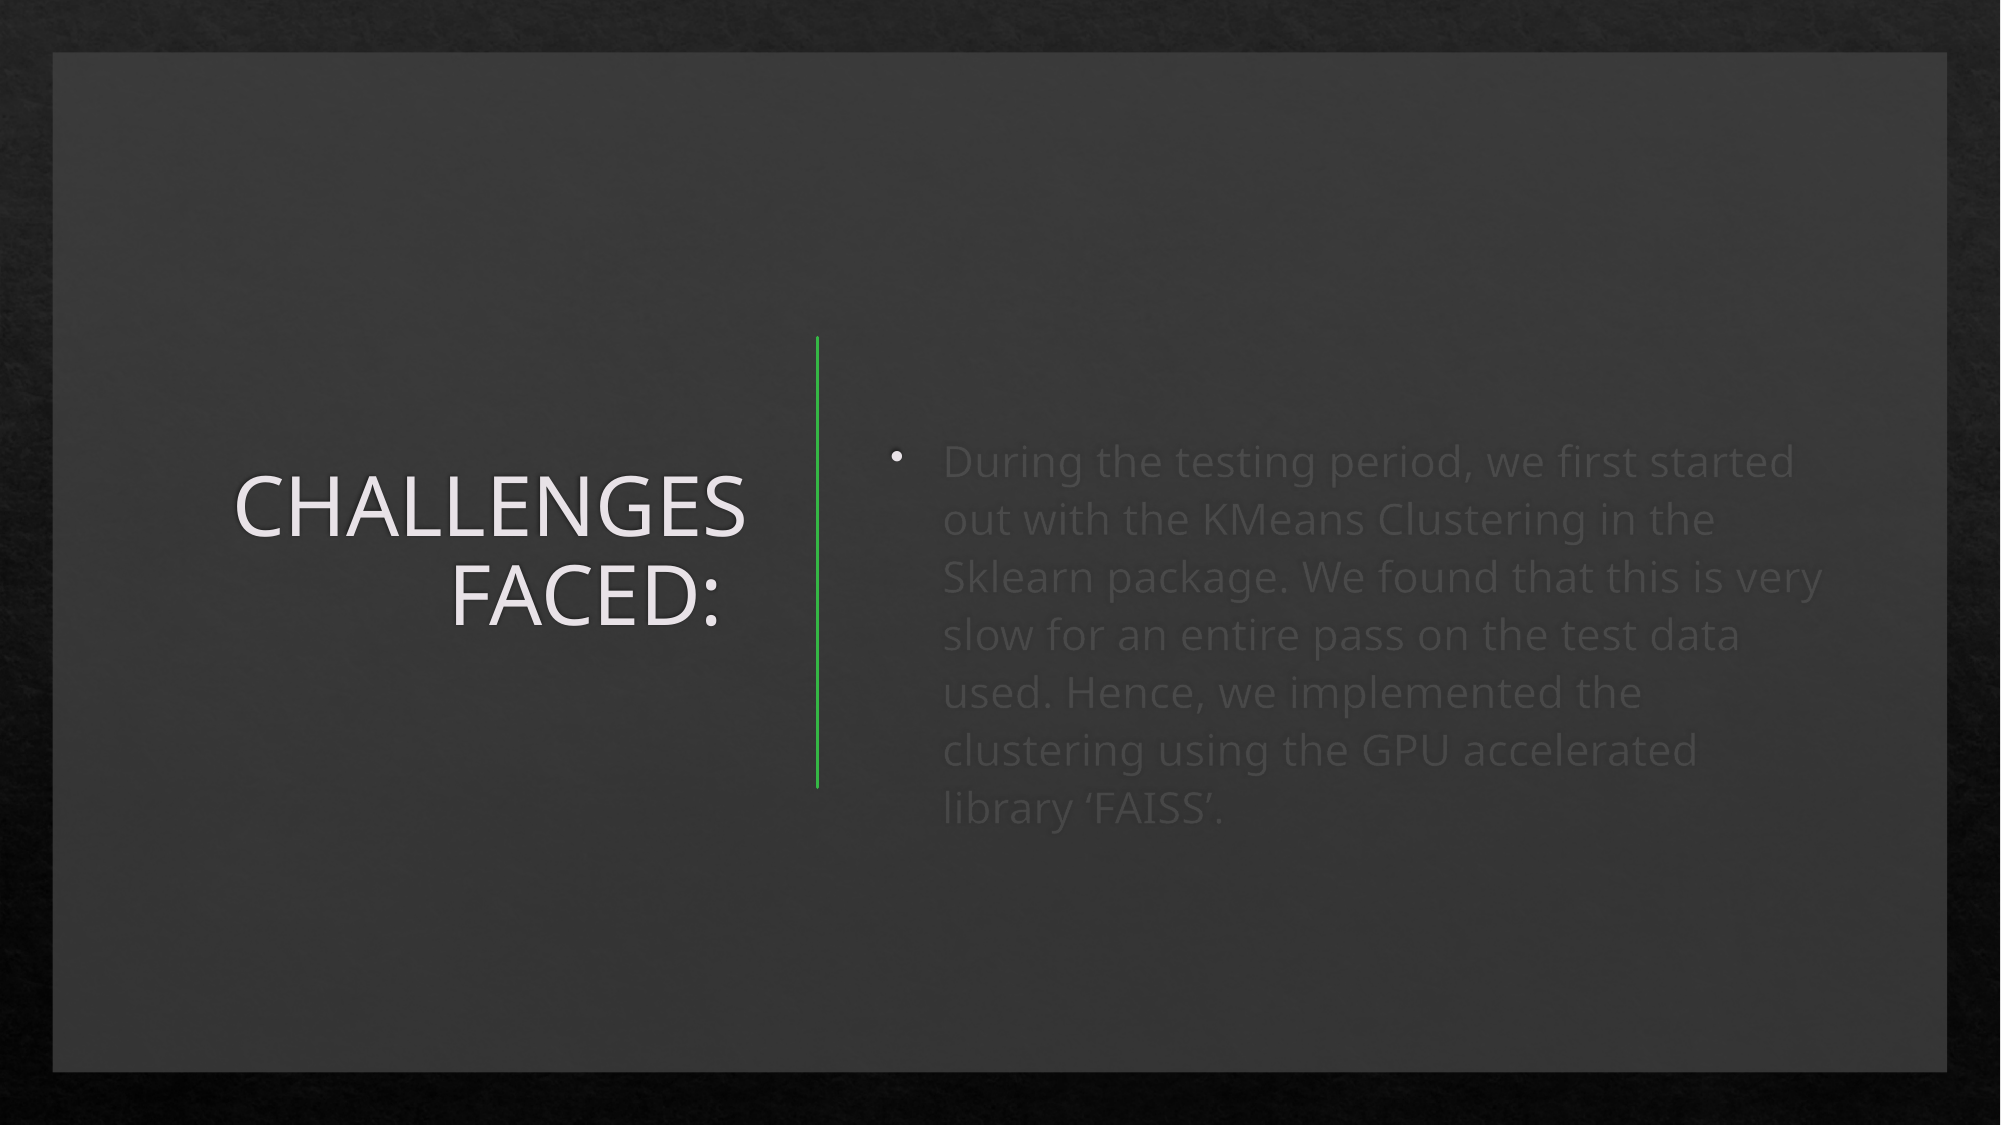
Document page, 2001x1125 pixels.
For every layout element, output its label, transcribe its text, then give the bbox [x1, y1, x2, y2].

title CHALLENGES FACED: [149, 158, 764, 950]
list During the testing period, we first started out with the KMeans Clustering in the Sklearn package. We found that this is very slow for an entire pass on the test data used. Hence, we implemented the clustering using the GPU accelerated library ‘FAISS’. [870, 158, 1849, 950]
text_box [51, 51, 1948, 1074]
text_box [0, 0, 2000, 1125]
